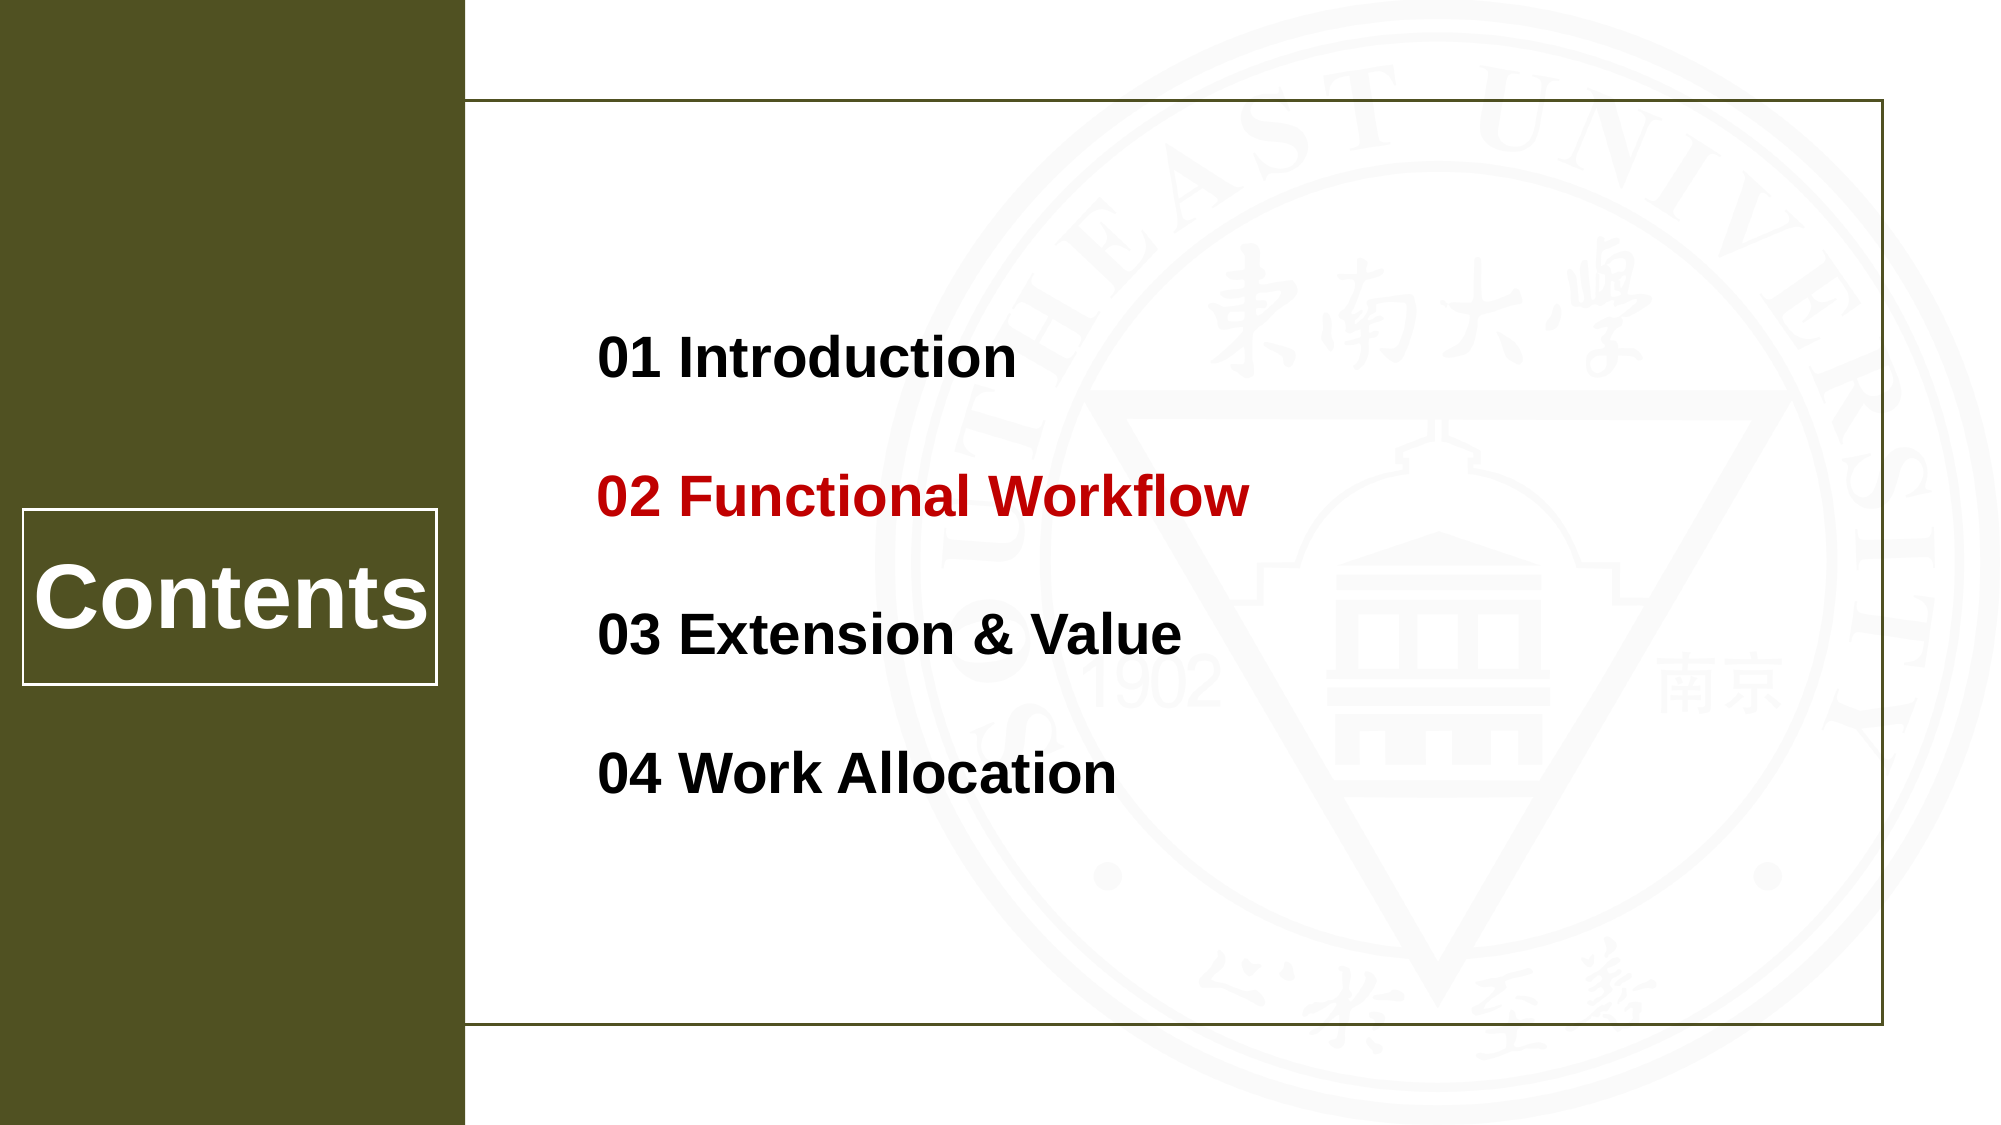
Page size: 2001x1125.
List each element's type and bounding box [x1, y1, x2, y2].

text_box [582, 311, 1837, 814]
